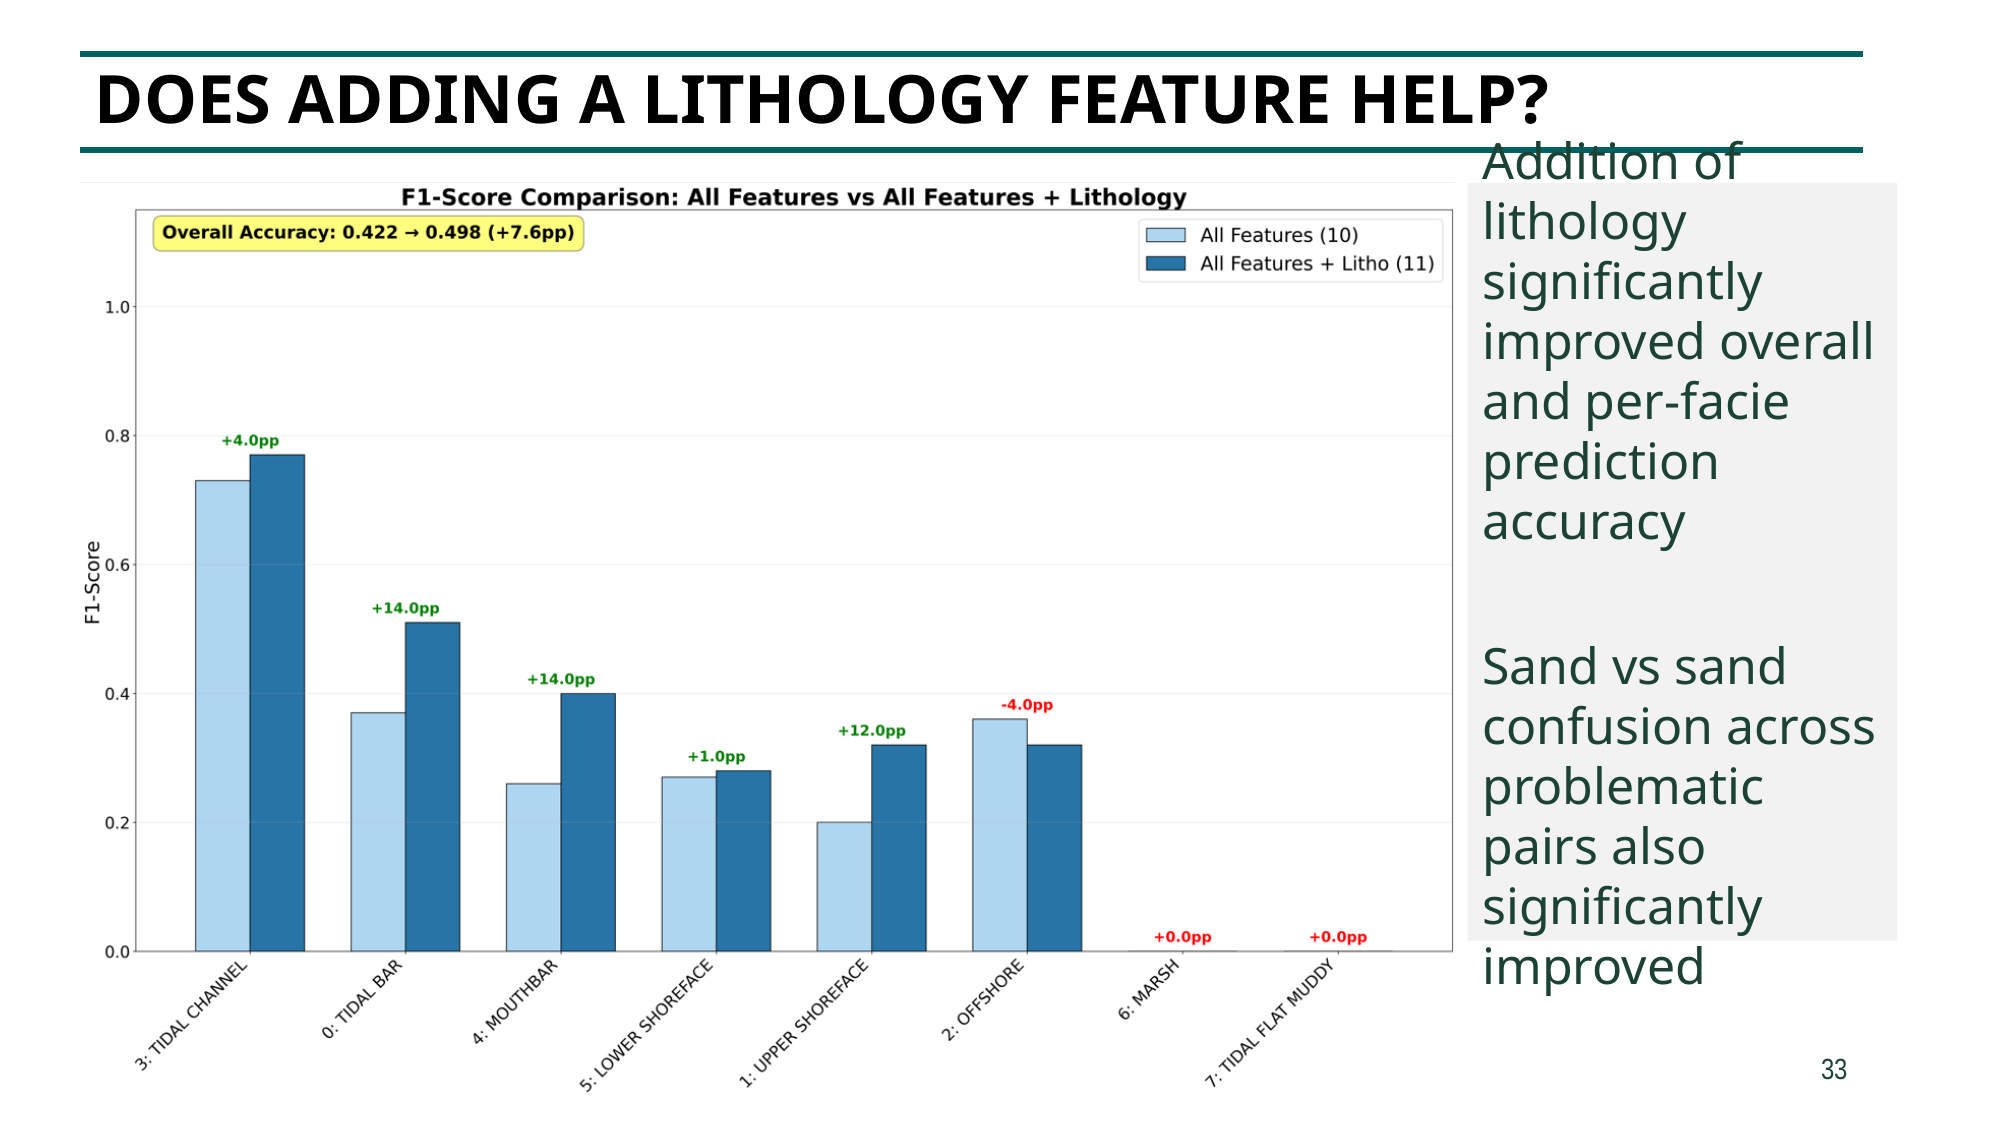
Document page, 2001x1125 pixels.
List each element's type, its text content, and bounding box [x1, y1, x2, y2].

text_box Addition of lithology significantly improved overall and per-facie prediction accuracy Sand vs sand confusion across problematic pairs also significantly improved [1467, 182, 1898, 942]
picture [79, 182, 1455, 1096]
text_box 33 [1412, 1042, 1863, 1103]
title Does adding a lithology feature help? [79, 58, 1863, 147]
text_box [1225, 158, 1863, 297]
